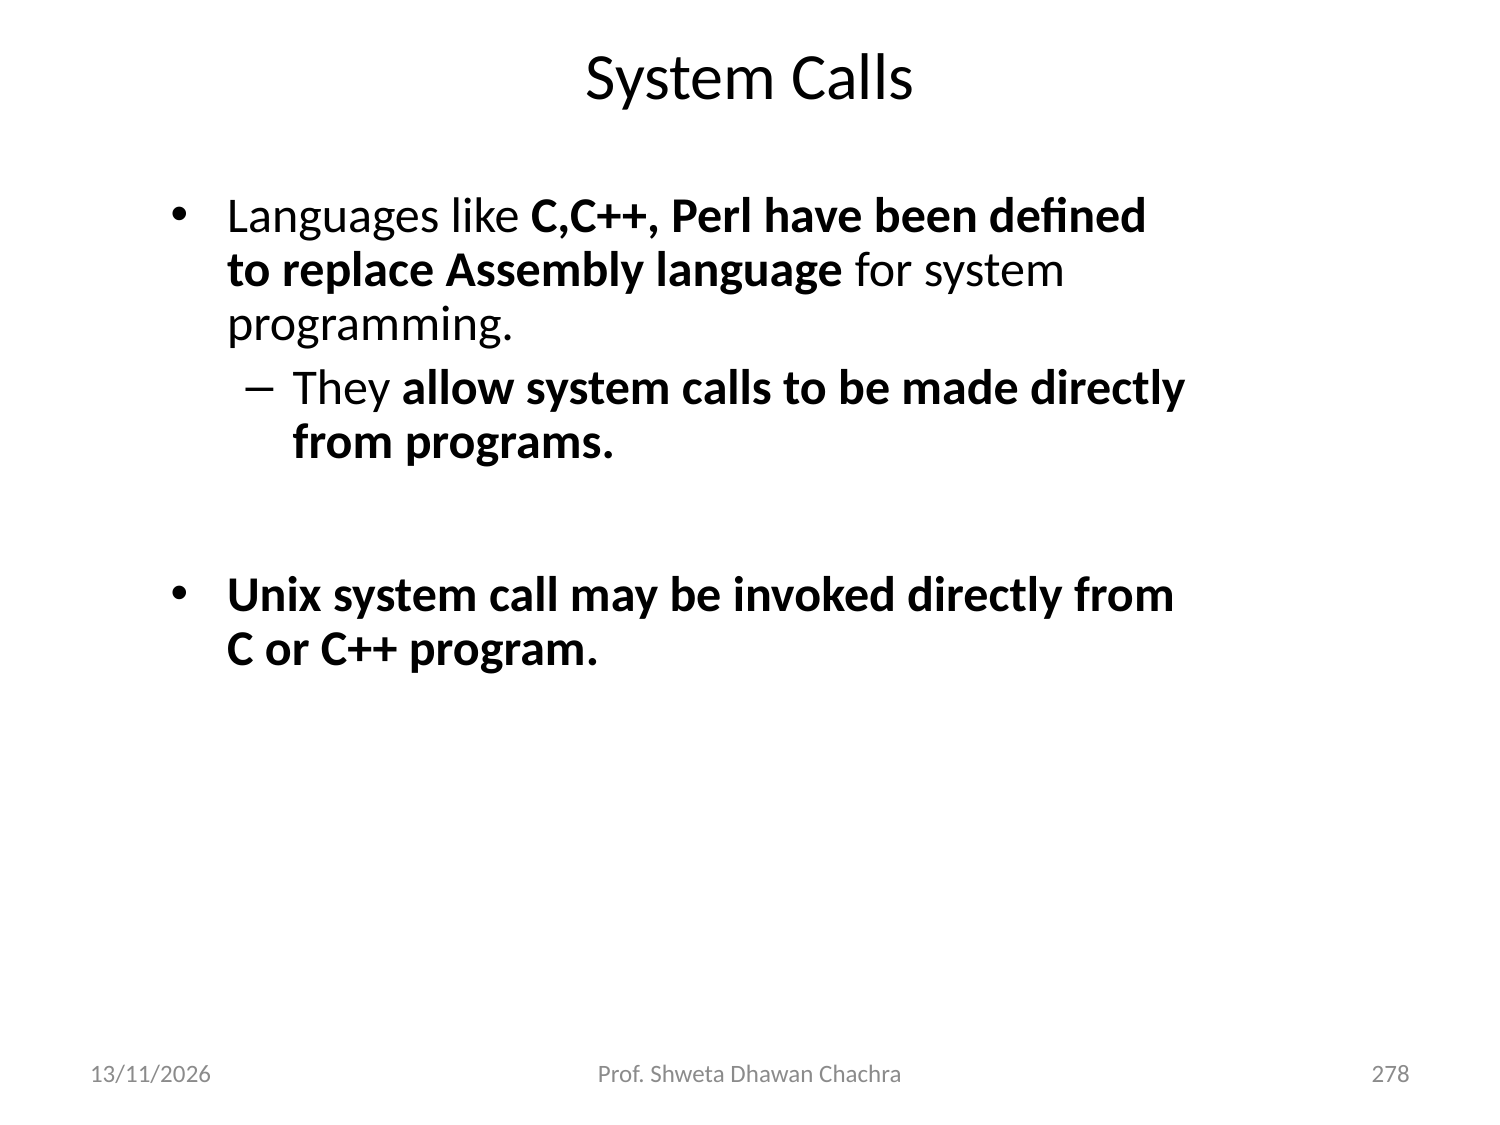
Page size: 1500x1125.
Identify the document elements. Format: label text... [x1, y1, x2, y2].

list Languages like C,C++, Perl have been defined to replace Assembly language for system programming. They allow system calls to be made directly from programs. Unix system call may be invoked directly from C or C++ program. [155, 181, 1211, 616]
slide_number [75, 1042, 425, 1103]
title System Calls [75, 25, 1425, 121]
slide_number 278 [1074, 1042, 1425, 1103]
footer Prof. Shweta Dhawan Chachra [512, 1042, 988, 1103]
